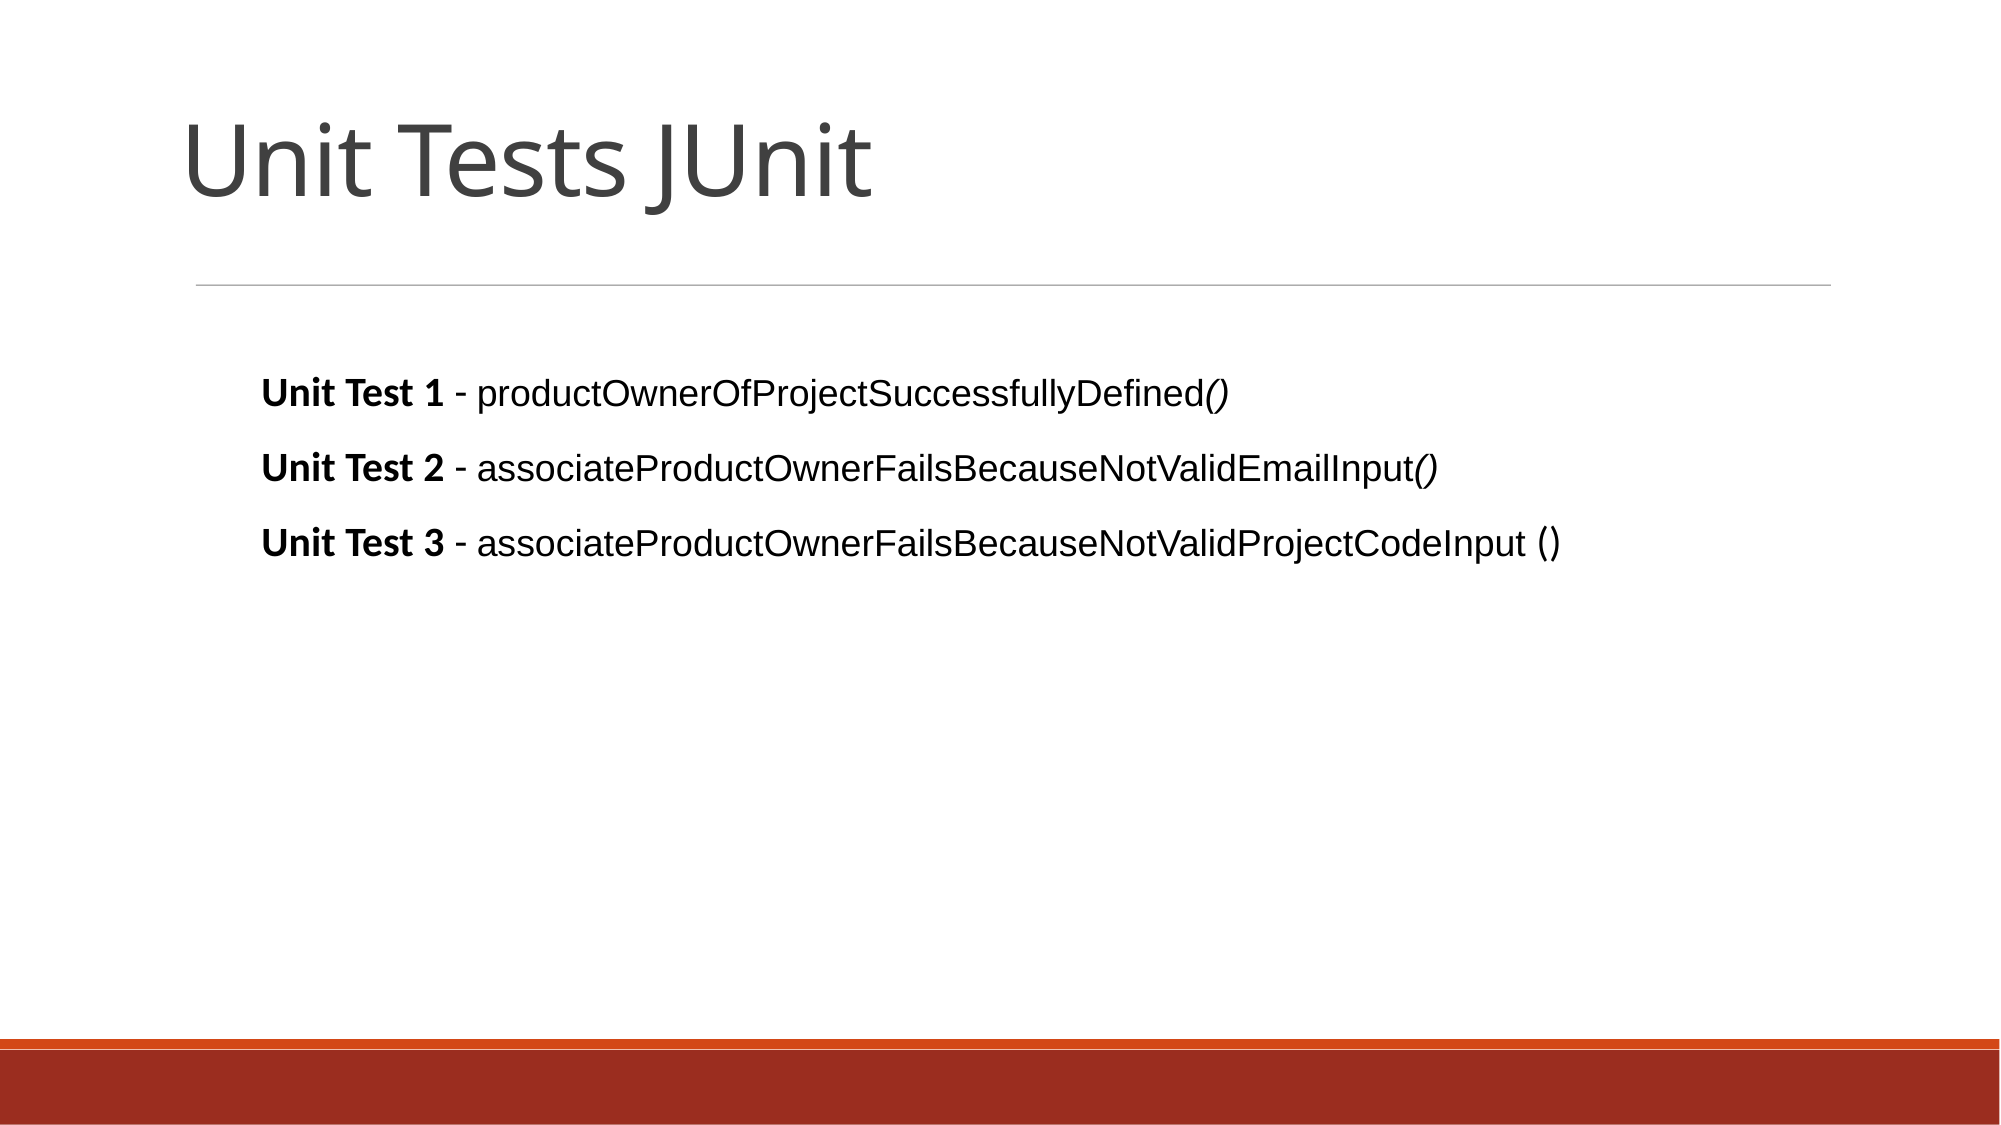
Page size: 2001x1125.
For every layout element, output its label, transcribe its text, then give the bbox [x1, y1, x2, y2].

text_box Unit Test 1 - productOwnerOfProjectSuccessfullyDefined() Unit Test 2 - associateProductOwnerFailsBecauseNotValidEmailInput() Unit Test 3 - associateProductOwnerFailsBecauseNotValidProjectCodeInput () [246, 332, 1746, 572]
text_box Unit Tests JUnit [180, 47, 1830, 285]
